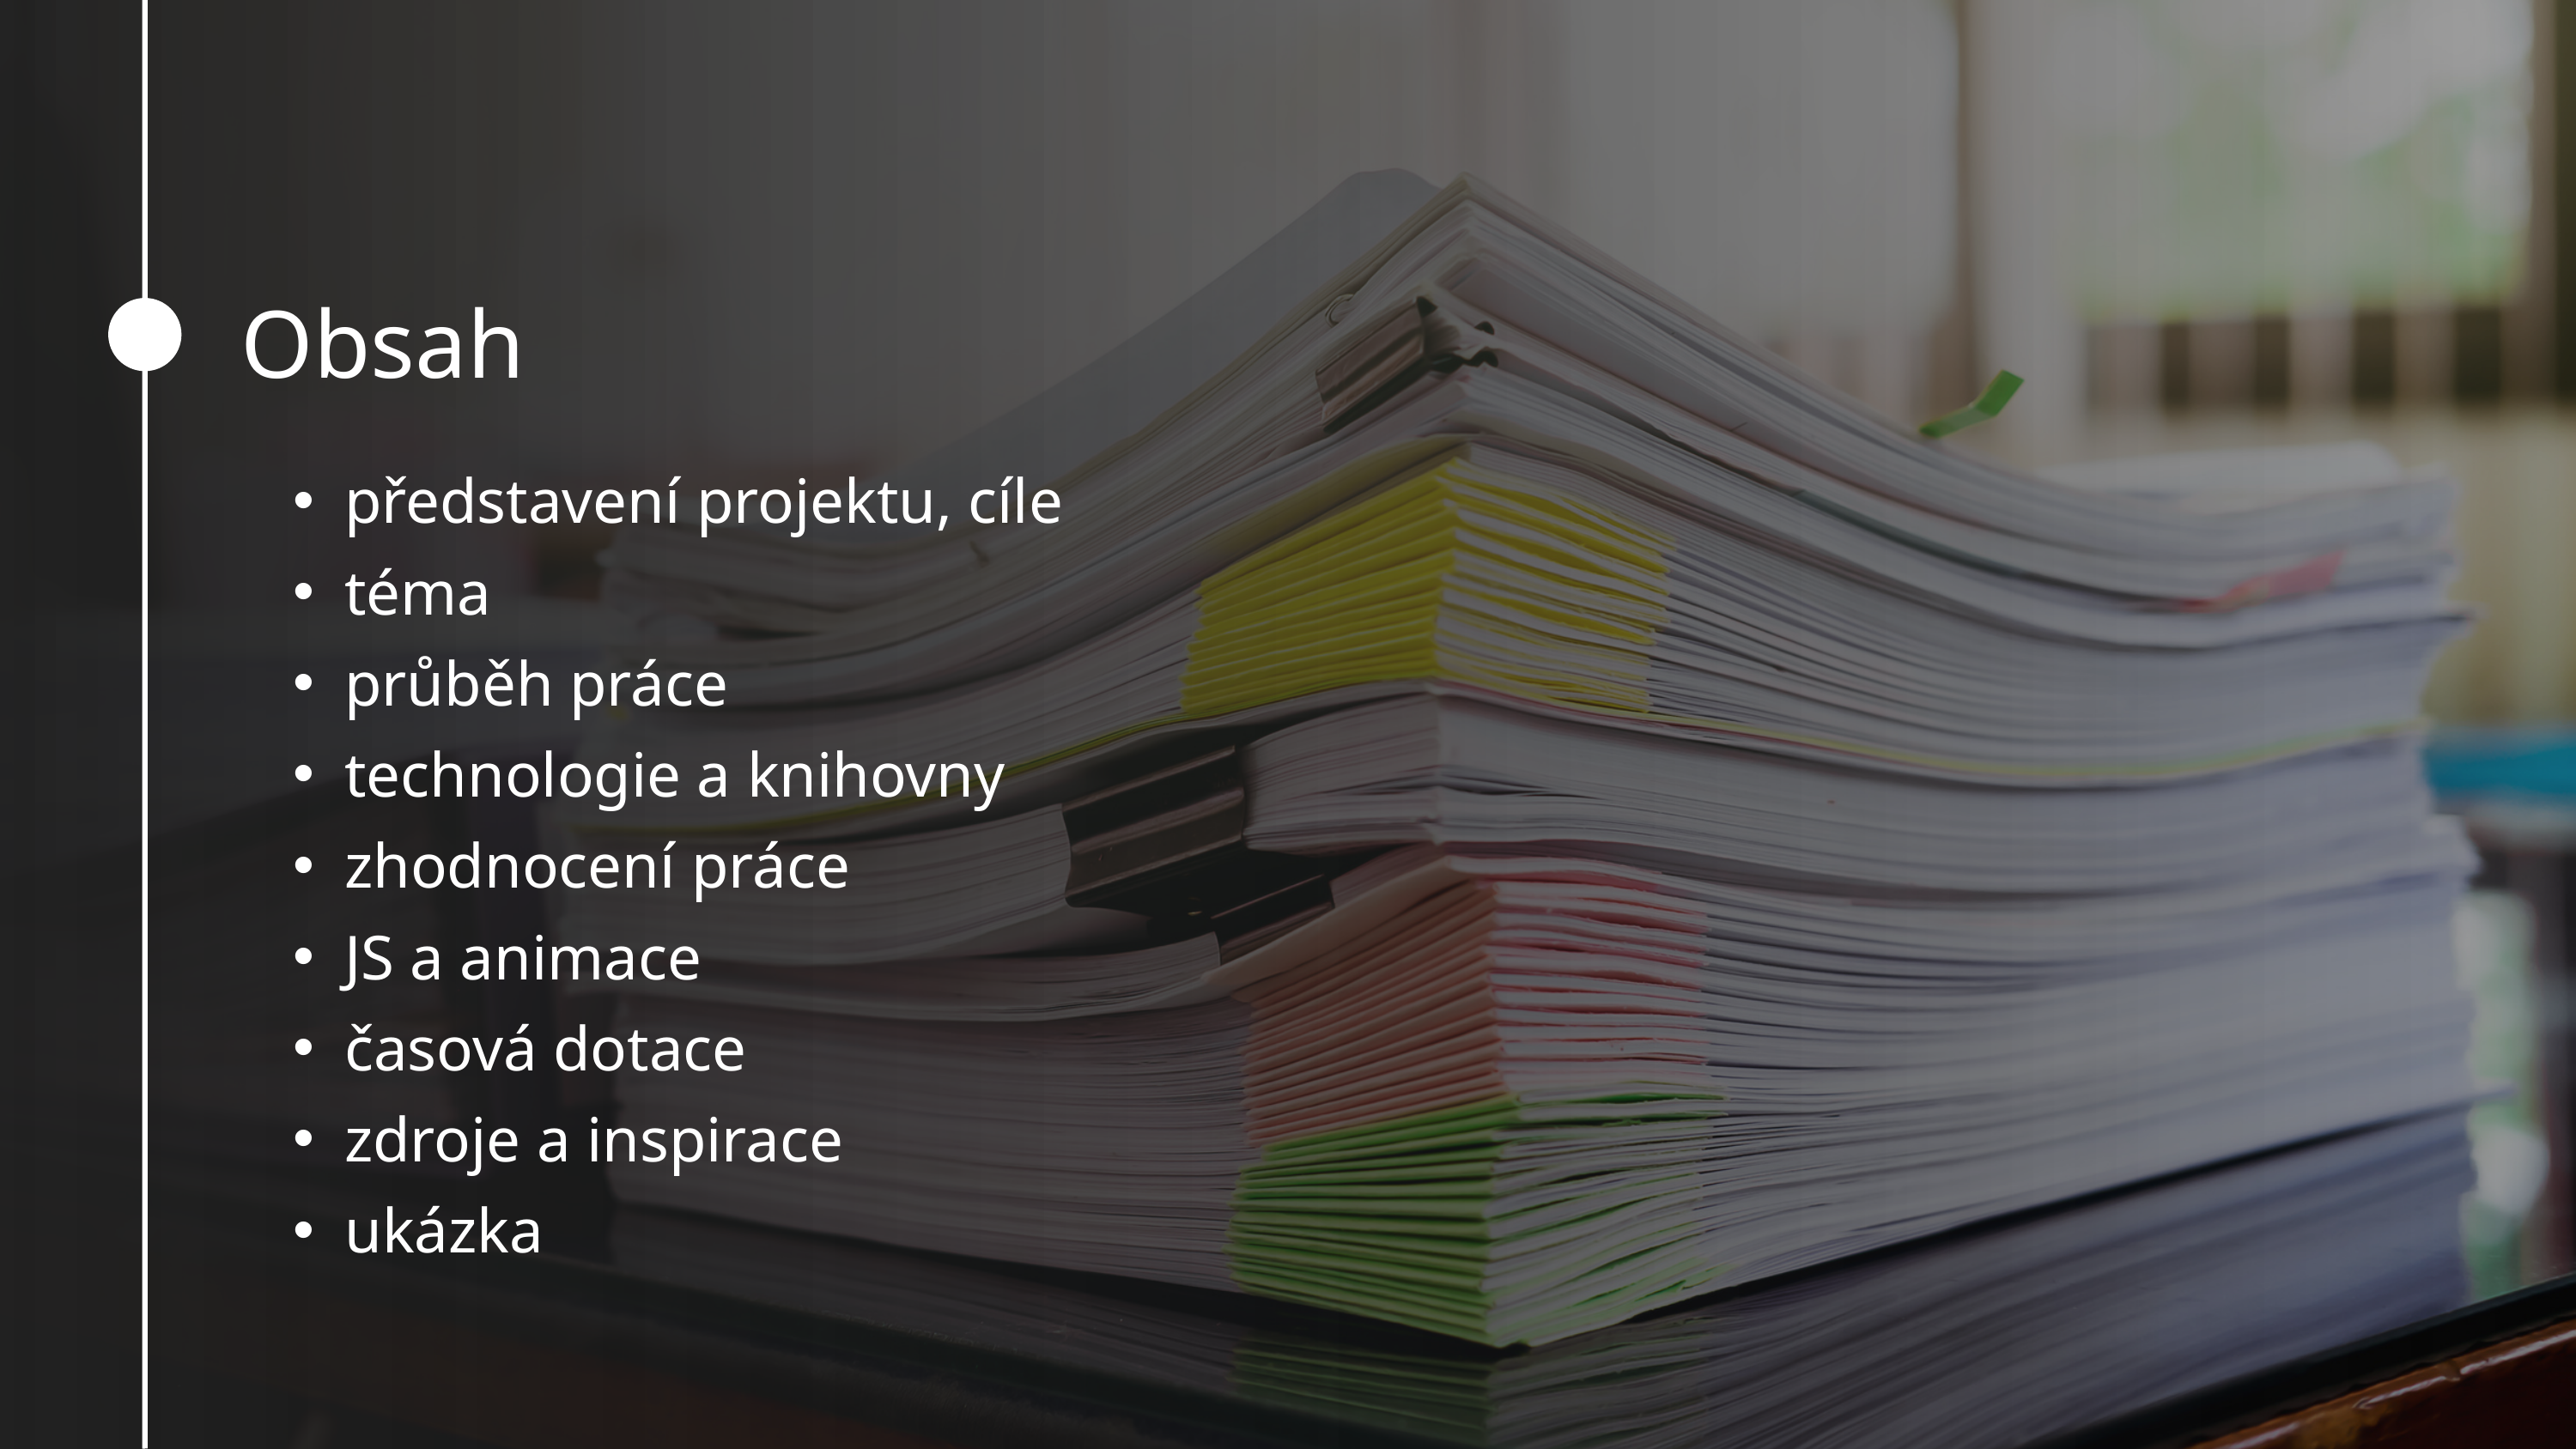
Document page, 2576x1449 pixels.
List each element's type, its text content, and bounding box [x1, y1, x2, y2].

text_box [107, 297, 182, 372]
text_box představení projektu, cíle téma průběh práce technologie a knihovny zhodnocení práce JS a animace časová dotace zdroje a inspirace ukázka [240, 444, 1288, 1265]
text_box [0, 0, 144, 1449]
text_box Obsah [240, 266, 1677, 397]
text_box [145, 0, 2576, 1449]
